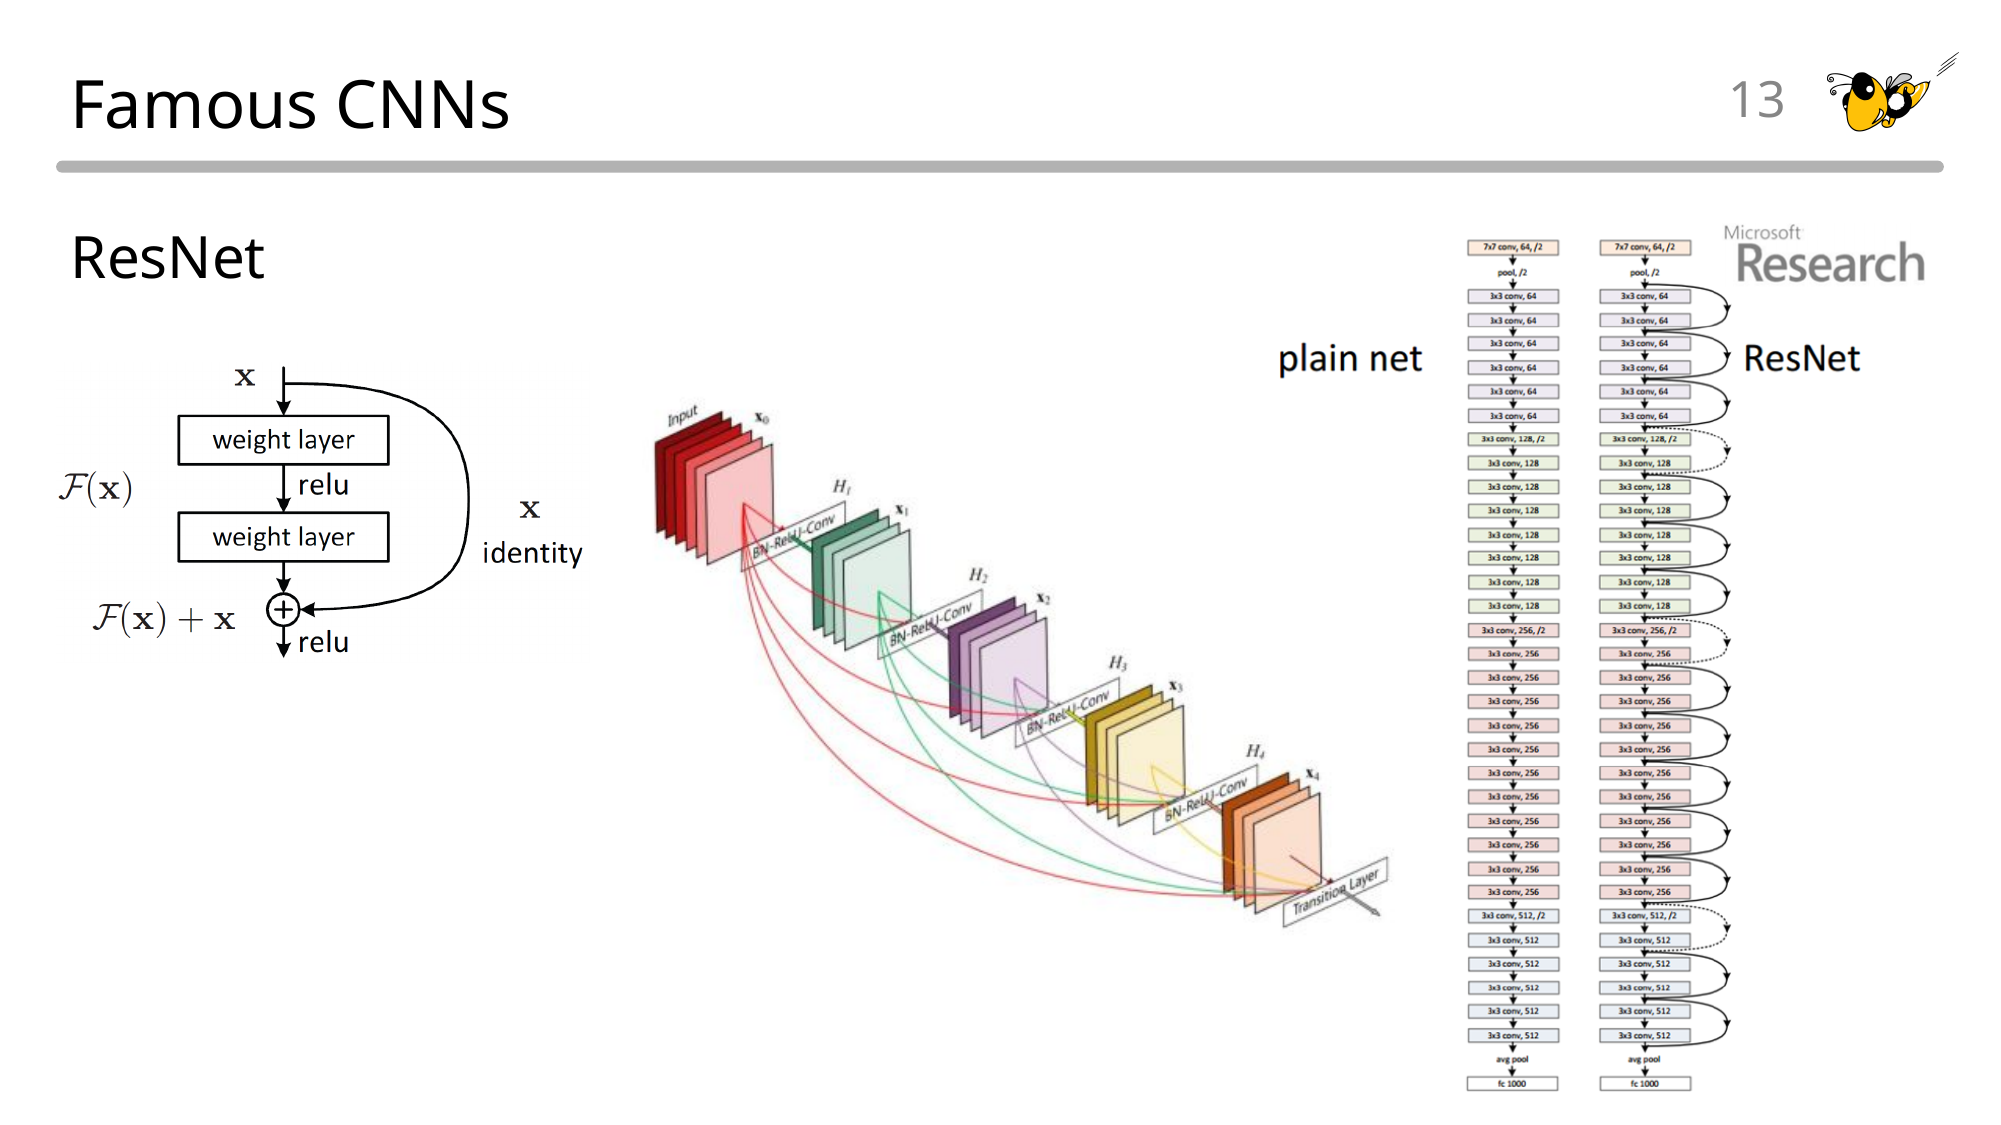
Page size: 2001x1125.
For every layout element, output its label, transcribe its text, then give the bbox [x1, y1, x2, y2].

picture [56, 362, 590, 663]
title Famous CNNs [40, 52, 1640, 151]
picture [1827, 52, 1959, 132]
list ResNet [56, 206, 1944, 1047]
slide_number 13 [1695, 61, 1820, 141]
picture [605, 216, 1936, 1097]
